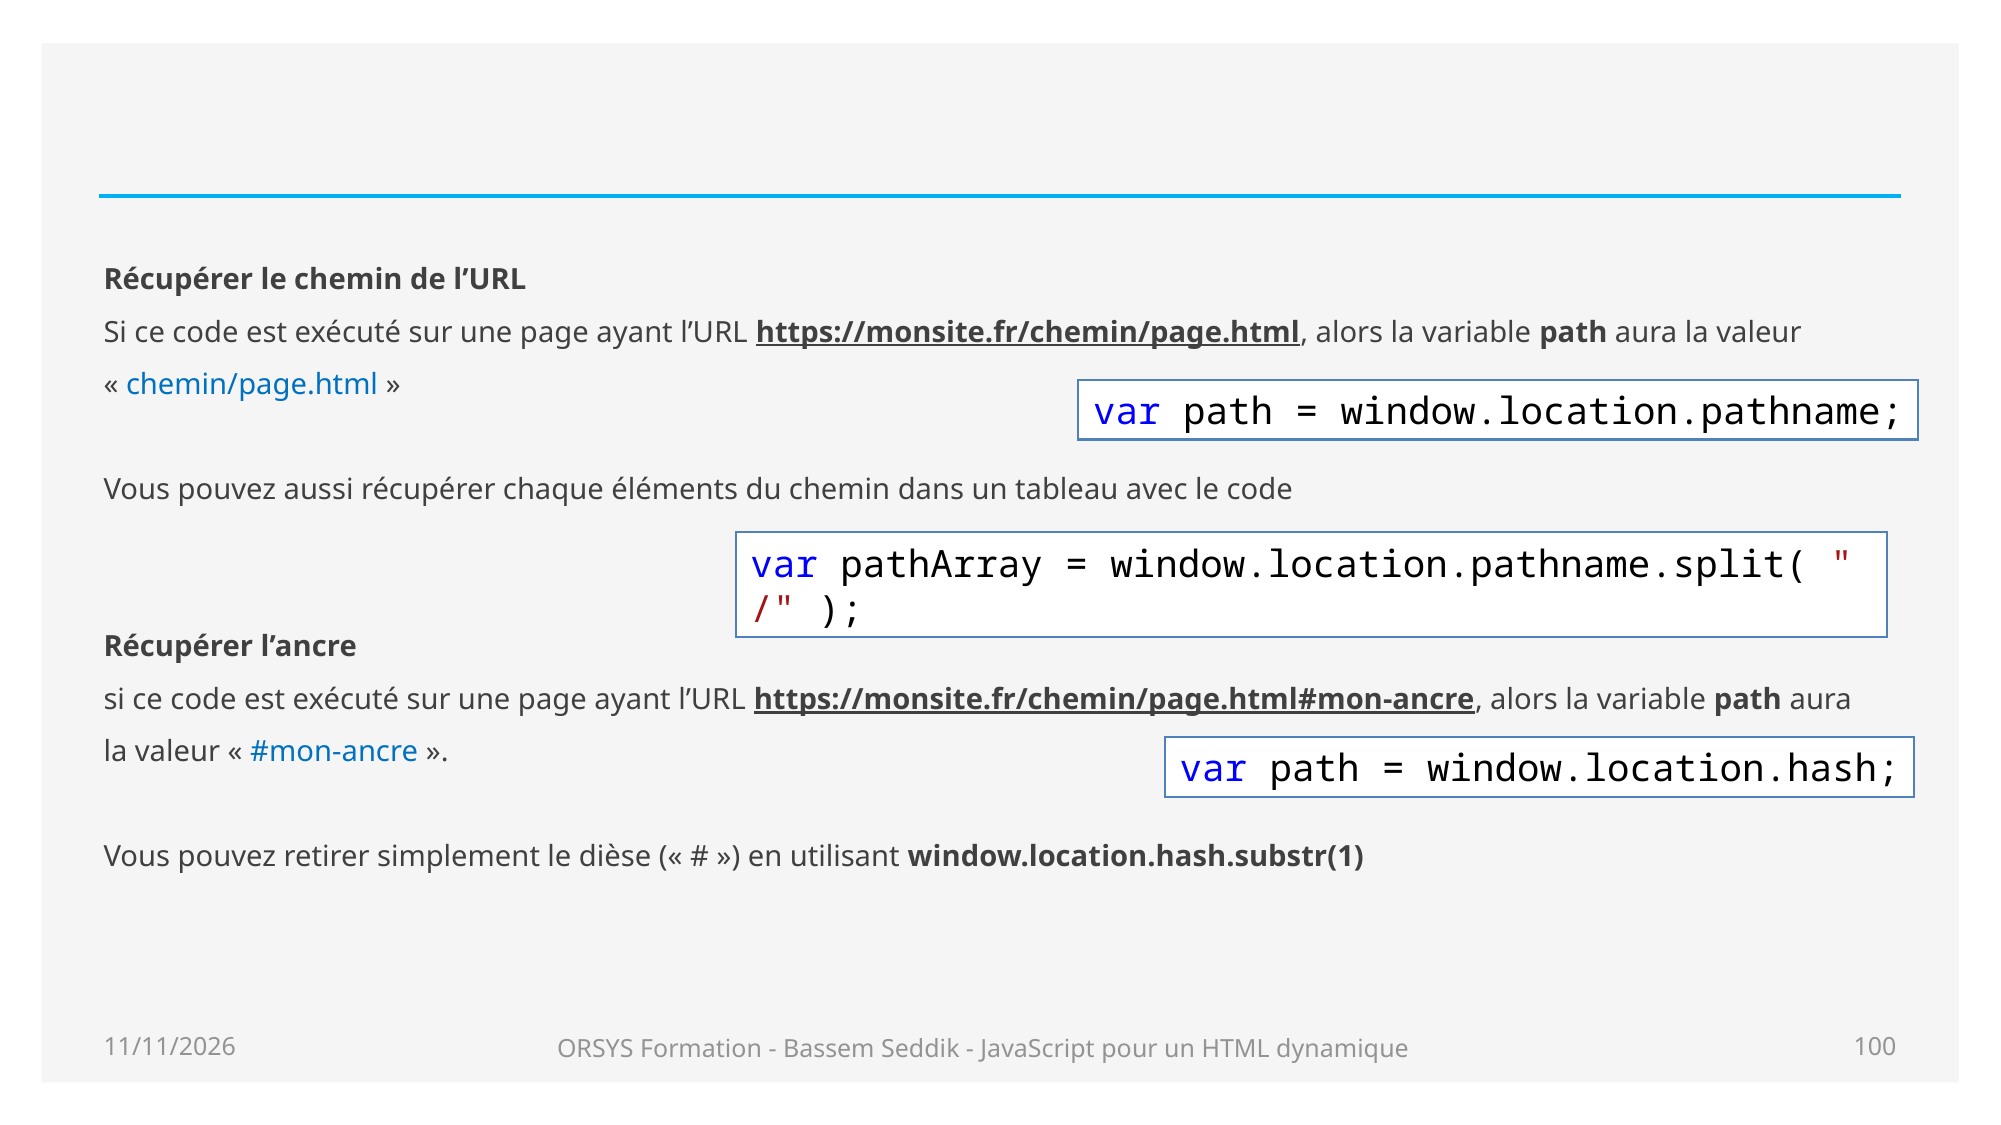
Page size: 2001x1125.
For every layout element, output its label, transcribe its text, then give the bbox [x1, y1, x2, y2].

text_box var pathArray = window.location.pathname.split( "/" ); [735, 531, 1888, 638]
footer ORSYS Formation - Bassem Seddik - JavaScript pour un HTML dynamique [340, 1017, 1626, 1078]
text_box var path = window.location.pathname; [1077, 379, 1919, 441]
text_box var path = window.location.hash; [1164, 736, 1915, 798]
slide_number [88, 1017, 340, 1078]
list Récupérer le chemin de l’URL Si ce code est exécuté sur une page ayant l’URL https://monsite.fr/chemin/page.html, alors la variable path aura la valeur « chemin/page.html » Vous pouvez aussi récupérer chaque éléments du chemin dans un tableau avec le code Récupérer l’ancre si ce code est exécuté sur une page ayant l’URL https://monsite.fr/chemin/page.html#mon-ancre, alors la variable path aura la valeur « #mon-ancre ». Vous pouvez retirer simplement le dièse (« # ») en utilisant window.location.hash.substr(1) [88, 235, 1888, 978]
slide_number 100 [1626, 1017, 1912, 1078]
